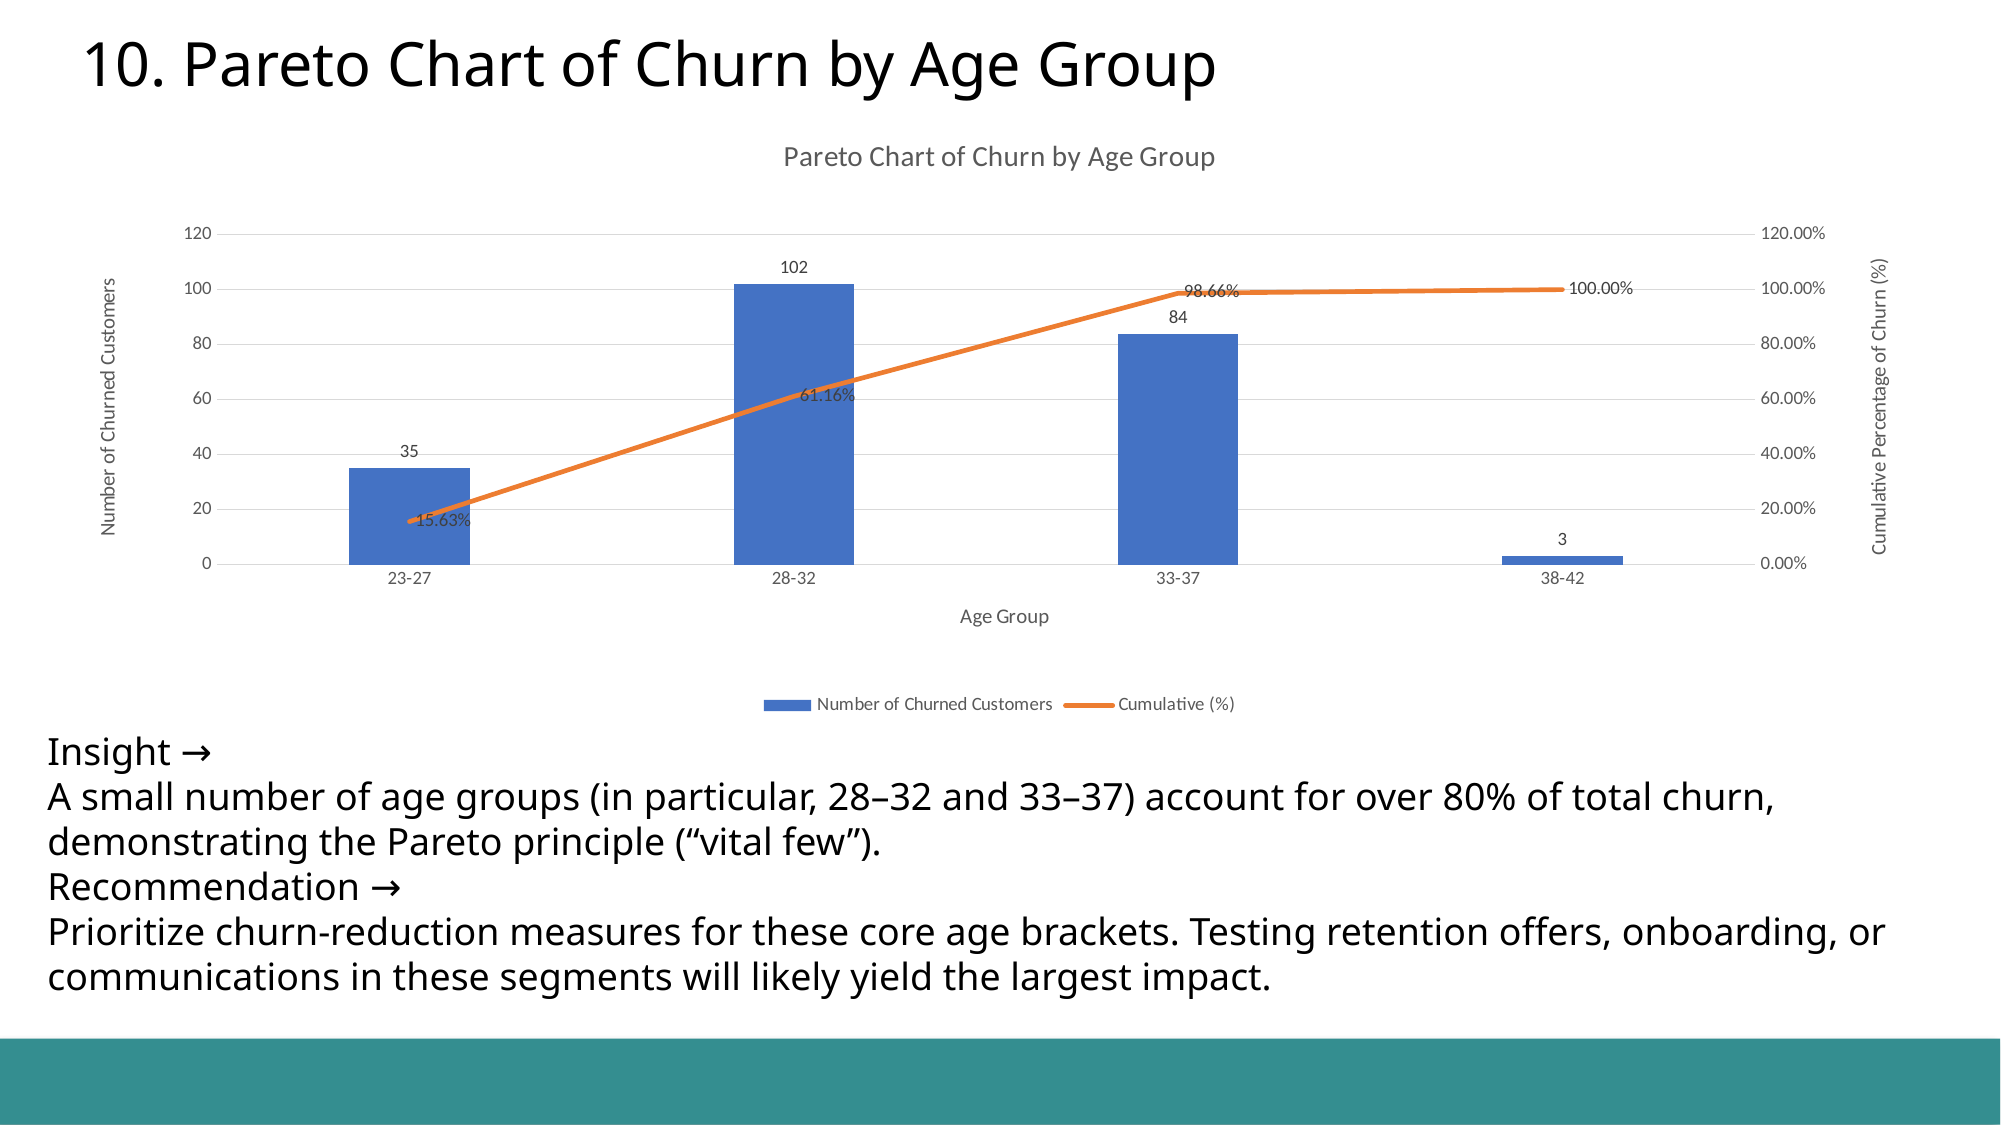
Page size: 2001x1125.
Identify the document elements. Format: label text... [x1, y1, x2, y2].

title 10. Pareto Chart of Churn by Age Group [66, 0, 1818, 114]
text_box Insight → A small number of age groups (in particular, 28–32 and 33–37) account for over 80% of total churn, demonstrating the Pareto principle (“vital few”). Recommendation → Prioritize churn-reduction measures for these core age brackets. Testing retention offers, onboarding, or communications in these segments will likely yield the largest impact. [32, 721, 1934, 1006]
chart [65, 115, 1935, 722]
